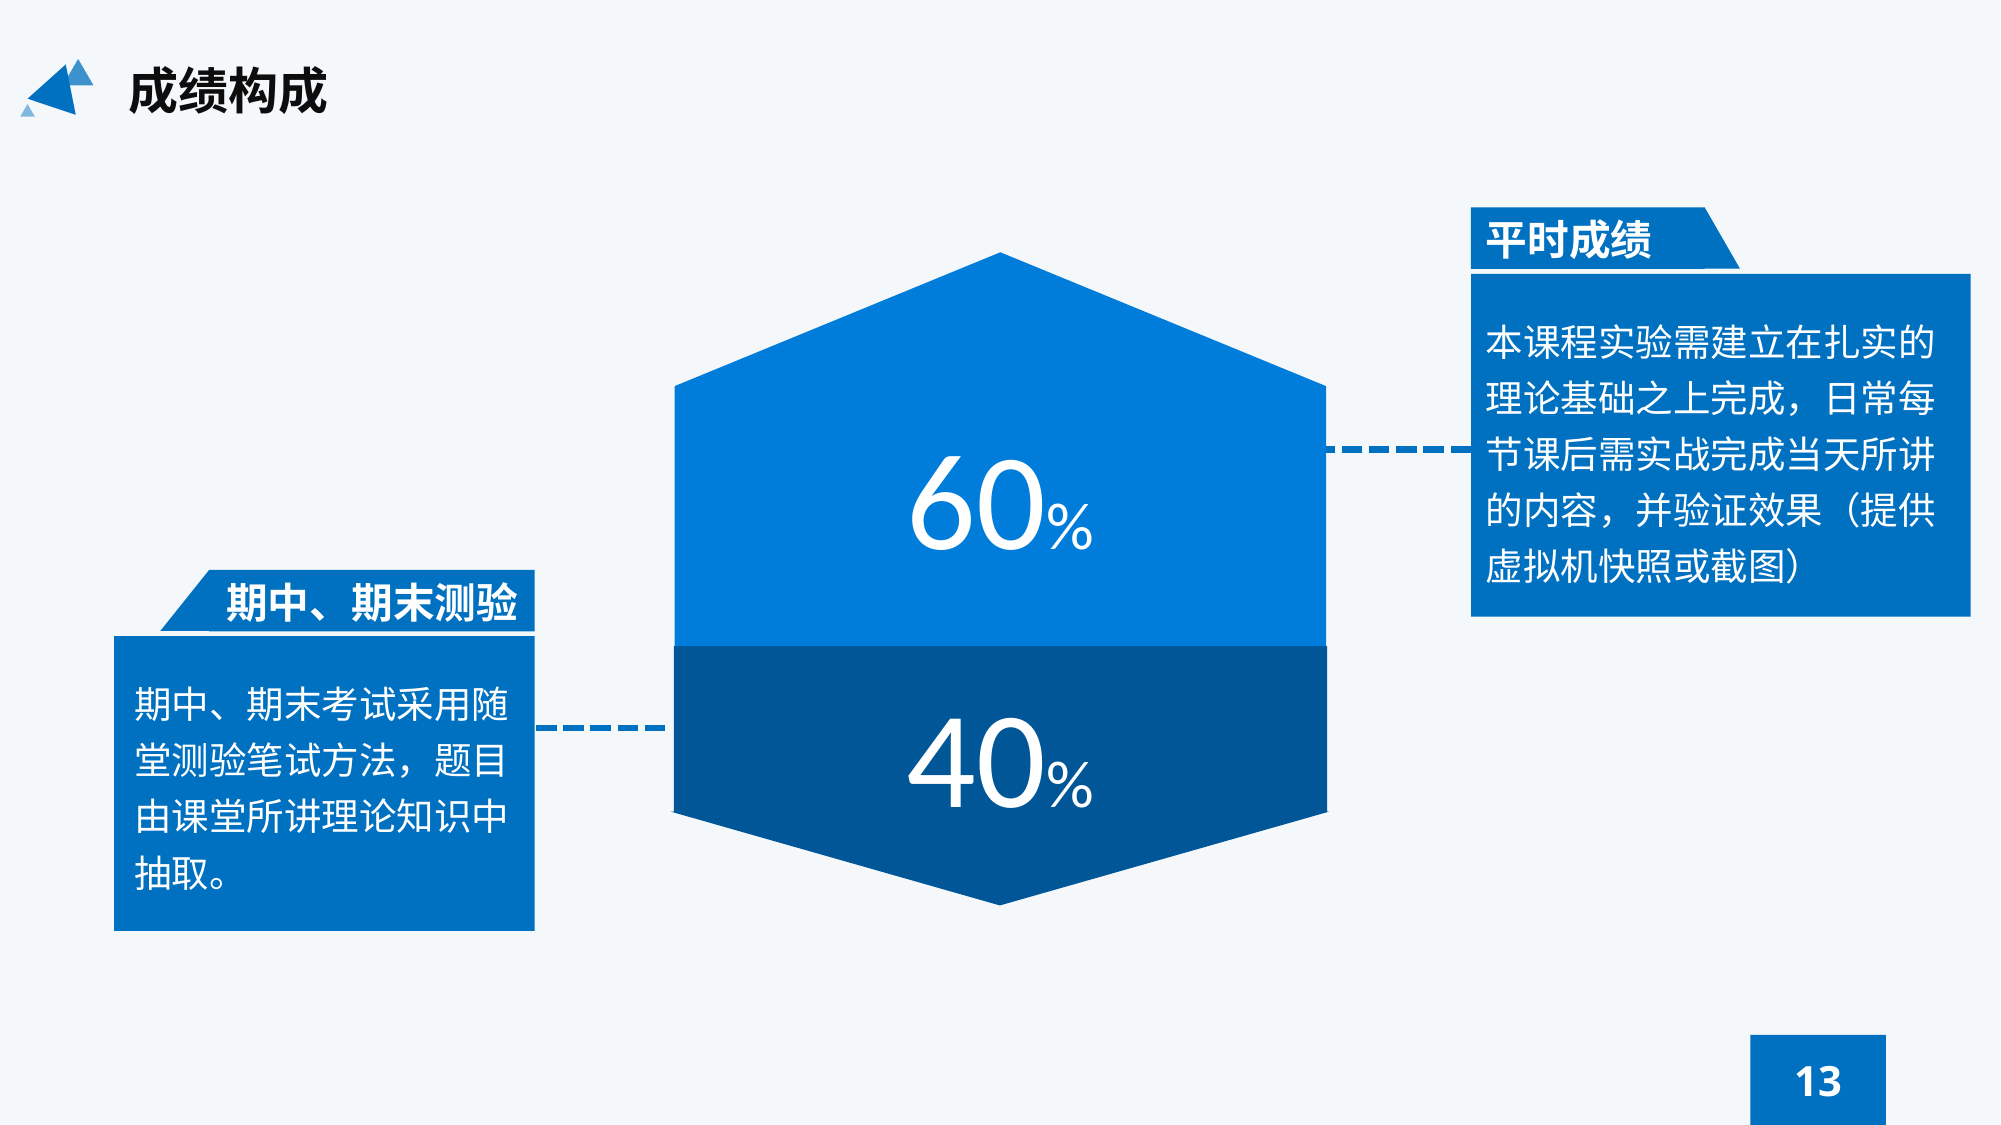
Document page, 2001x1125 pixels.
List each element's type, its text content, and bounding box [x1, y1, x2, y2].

text_box [673, 251, 1328, 648]
text_box [670, 645, 1330, 907]
text_box [1470, 273, 1972, 618]
text_box [158, 592, 190, 632]
text_box 本课程实验需建立在扎实的理论基础之上完成，日常每节课后需实战完成当天所讲的内容，并验证效果（提供虚拟机快照或截图） [1470, 299, 1971, 596]
text_box 期中、期末测验 [190, 569, 534, 635]
text_box 平时成绩 [1470, 206, 1677, 271]
text_box [113, 635, 536, 932]
text_box 40% [863, 662, 1137, 843]
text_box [1750, 1034, 1886, 1125]
text_box 成绩构成 [113, 52, 609, 127]
text_box [1677, 206, 1742, 270]
text_box 期中、期末考试采用随堂测验笔试方法，题目由课堂所讲理论知识中抽取。 [119, 662, 535, 902]
text_box 60% [863, 404, 1137, 585]
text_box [20, 58, 94, 117]
